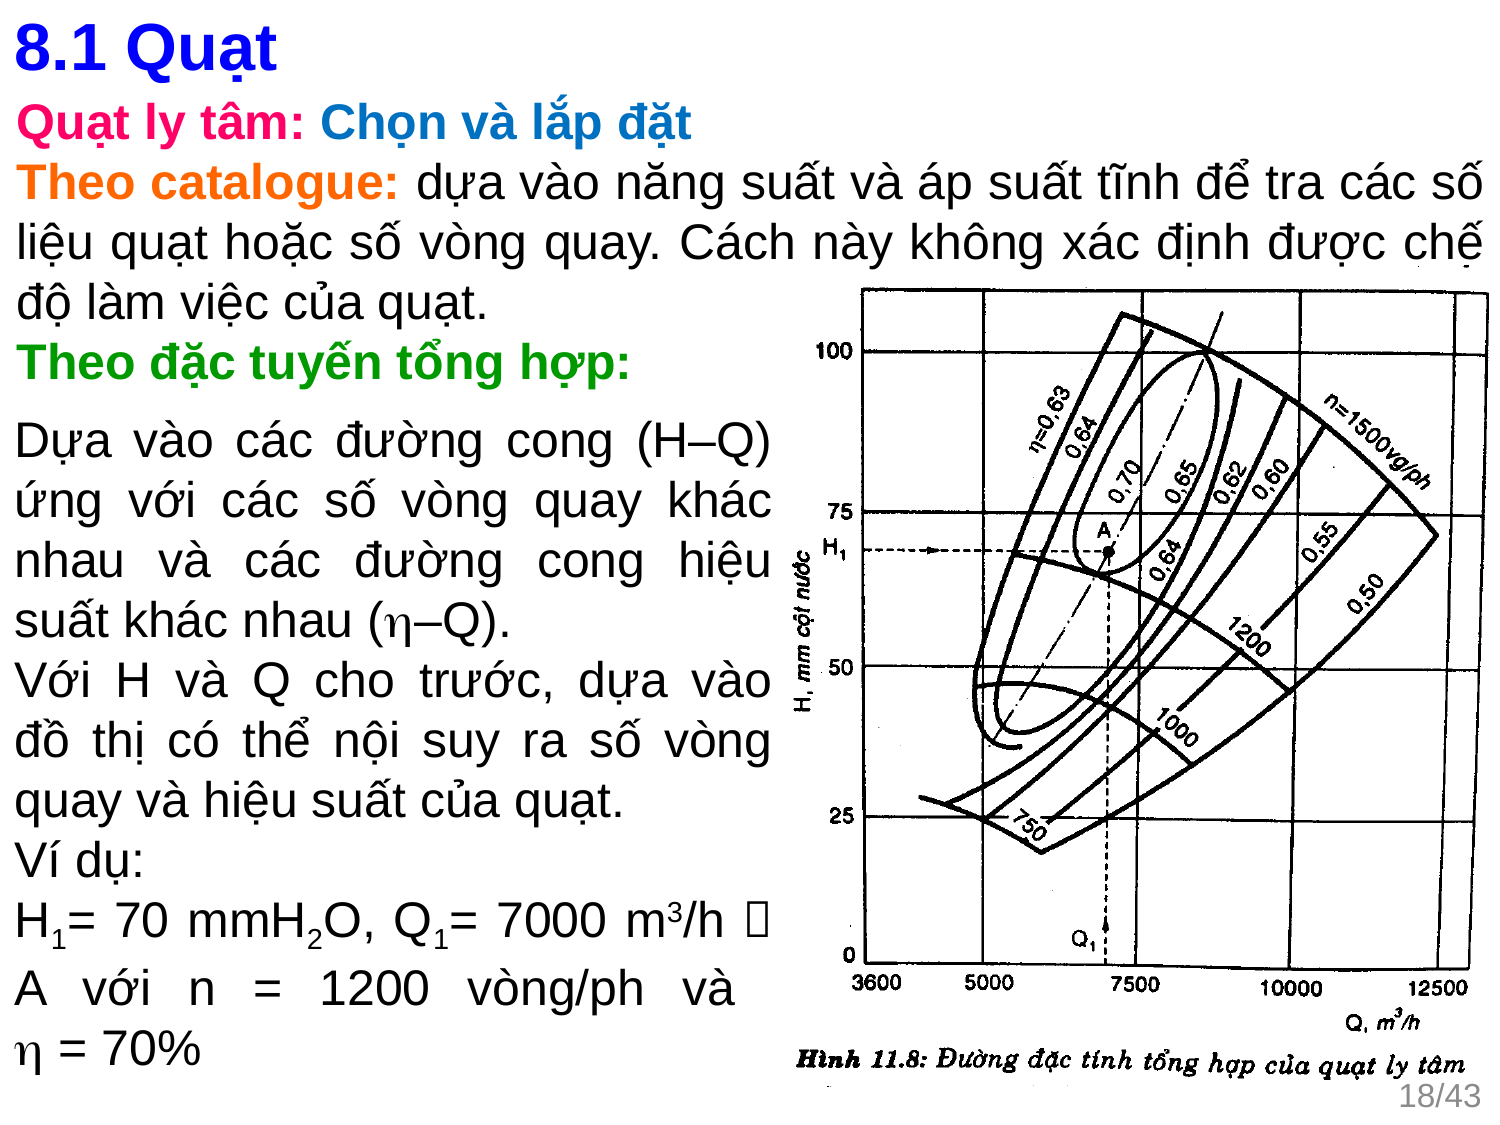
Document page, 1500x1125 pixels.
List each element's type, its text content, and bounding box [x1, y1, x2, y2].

slide_number 18/43 [1146, 1096, 1497, 1124]
text_box 8.1 Quạt [0, 0, 1500, 89]
text_box Quạt ly tâm: Chọn và lắp đặt Theo catalogue: dựa vào năng suất và áp suất tĩnh để tra các số liệu quạt hoặc số vòng quay. Cách này không xác định được chế độ làm việc của quạt. Theo đặc tuyến tổng hợp: [2, 81, 1500, 397]
picture [787, 265, 1500, 1088]
text_box Dựa vào các đường cong (H–Q) ứng với các số vòng quay khác nhau và các đường cong hiệu suất khác nhau (–Q). Với H và Q cho trước, dựa vào đồ thị có thể nội suy ra số vòng quay và hiệu suất của quạt. Ví dụ: H1= 70 mmH2O, Q1= 7000 m3/h  A với n = 1200 vòng/ph và  = 70% [0, 399, 782, 1083]
